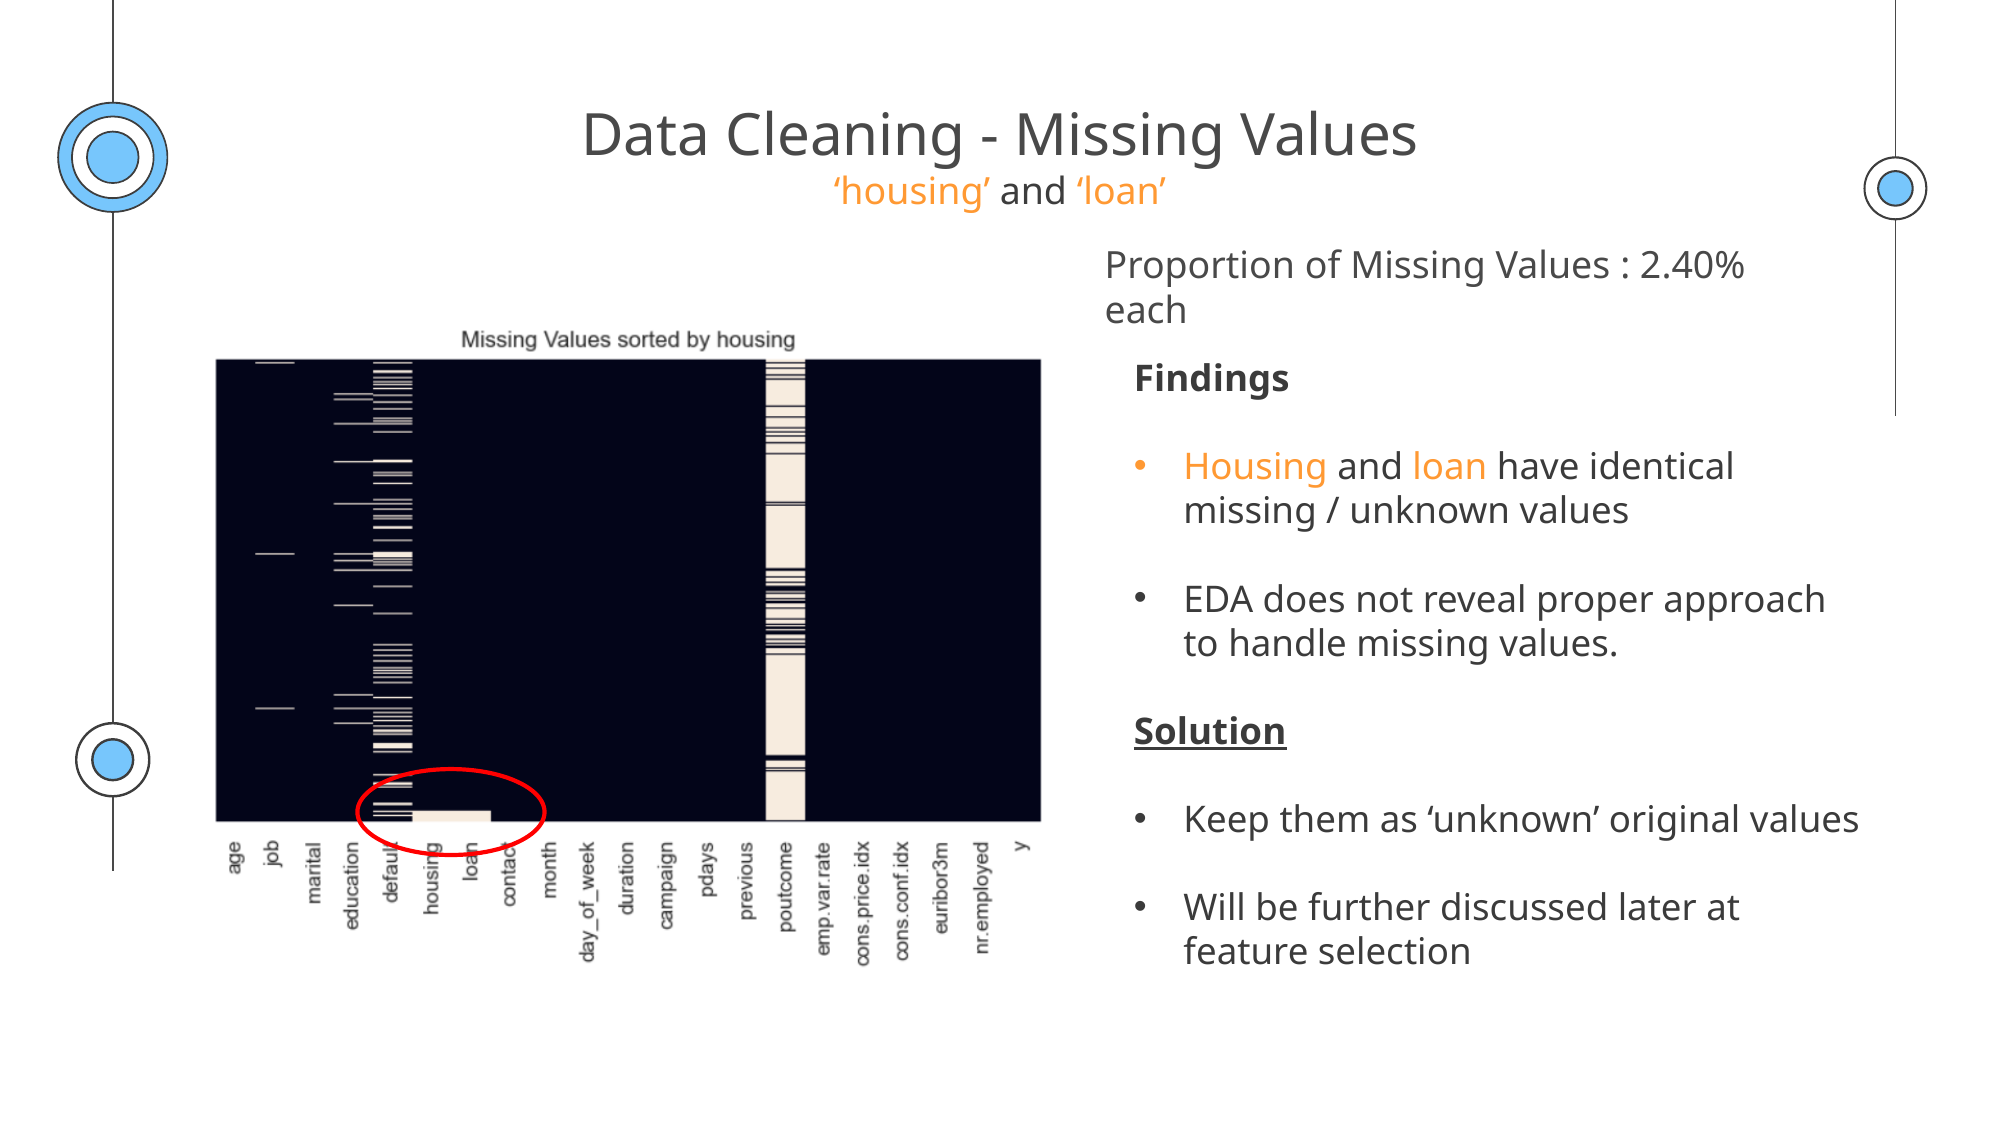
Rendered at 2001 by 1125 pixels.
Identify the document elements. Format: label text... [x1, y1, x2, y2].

title Data Cleaning - Missing Values ‘housing’ and ‘loan’ [447, 82, 1553, 208]
picture [204, 317, 1074, 981]
subtitle Findings Housing and loan have identical missing / unknown values EDA does not reveal proper approach to handle missing values. Solution Keep them as ‘unknown’ original values Will be further discussed later at feature selection [1118, 339, 1885, 1003]
text_box Proportion of Missing Values : 2.40% each [1089, 225, 1766, 300]
